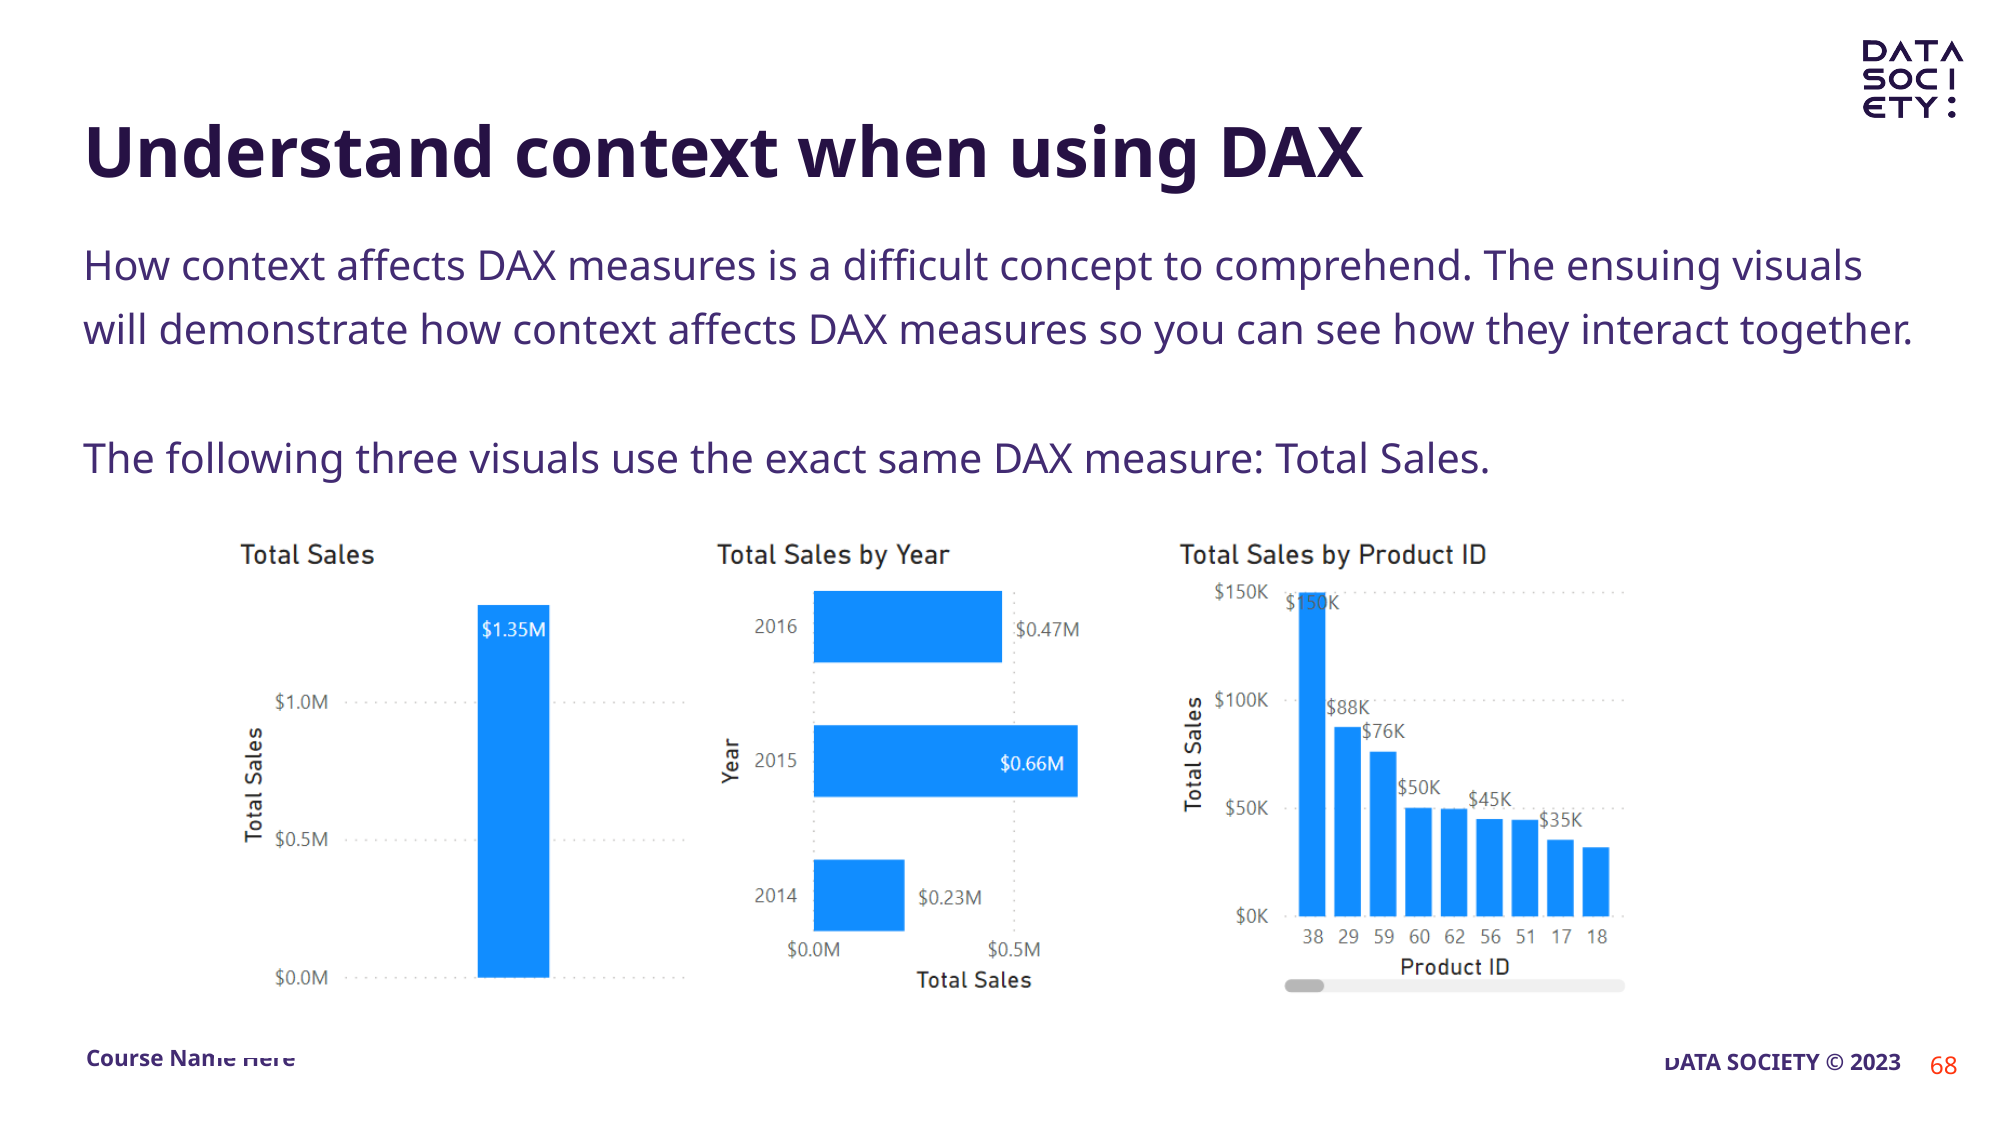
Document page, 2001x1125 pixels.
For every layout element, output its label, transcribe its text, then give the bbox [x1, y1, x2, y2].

title Understand context when using DAX [68, 87, 1932, 212]
list How context affects DAX measures is a difficult concept to comprehend. The ensuing visuals will demonstrate how context affects DAX measures so you can see how they interact together. The following three visuals use the exact same DAX measure: Total Sales. [68, 212, 1932, 524]
picture [1863, 40, 1964, 118]
picture [214, 498, 1681, 1059]
slide_number ‹#› [1853, 1033, 1974, 1097]
